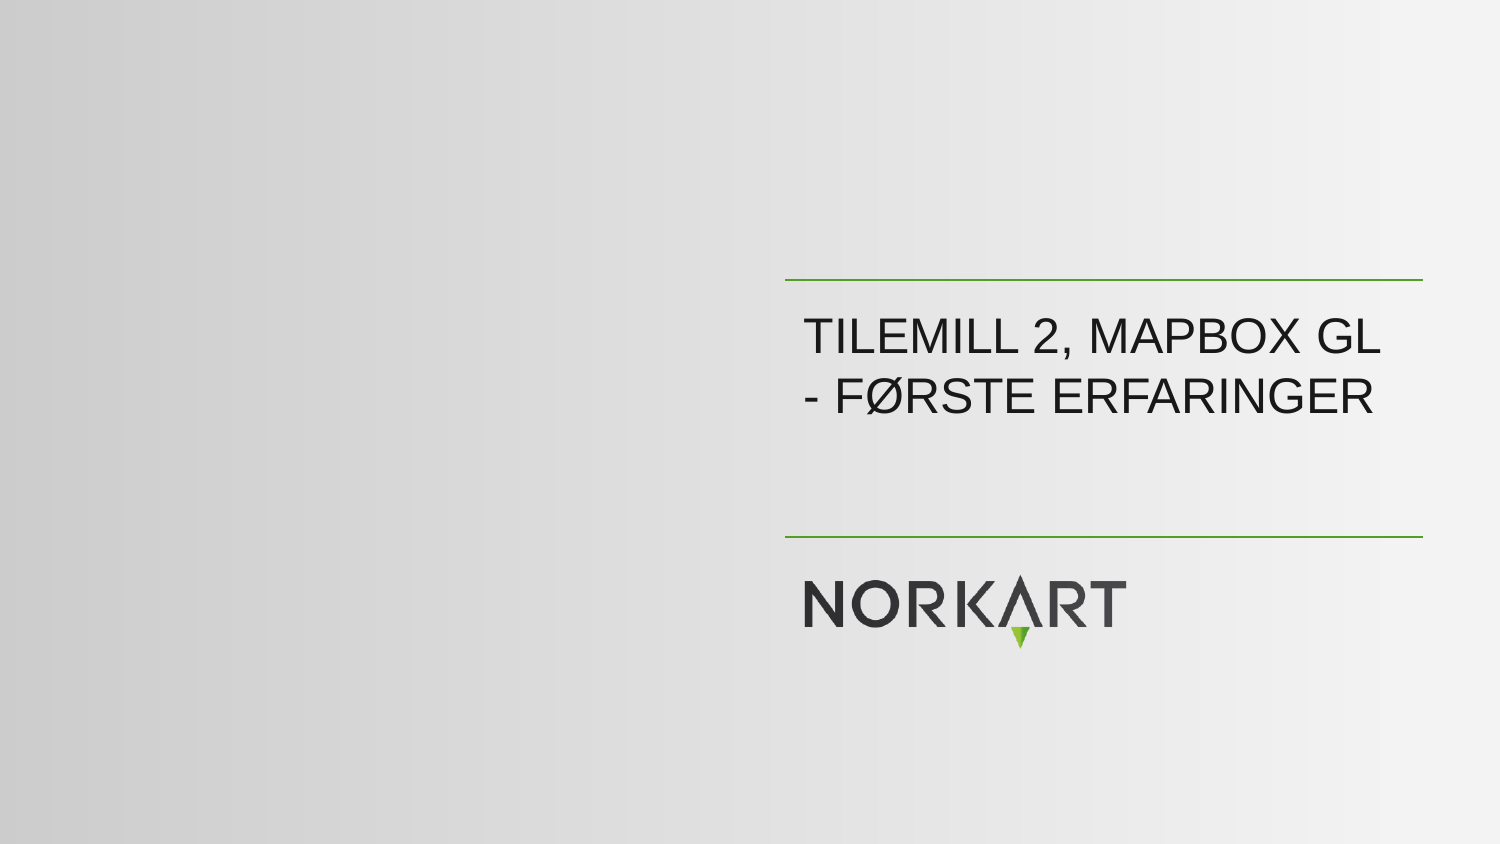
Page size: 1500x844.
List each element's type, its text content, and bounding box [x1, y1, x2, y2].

picture [787, 566, 1148, 661]
title TileMill 2, Mapbox GL - første erfaringer [788, 293, 1427, 434]
